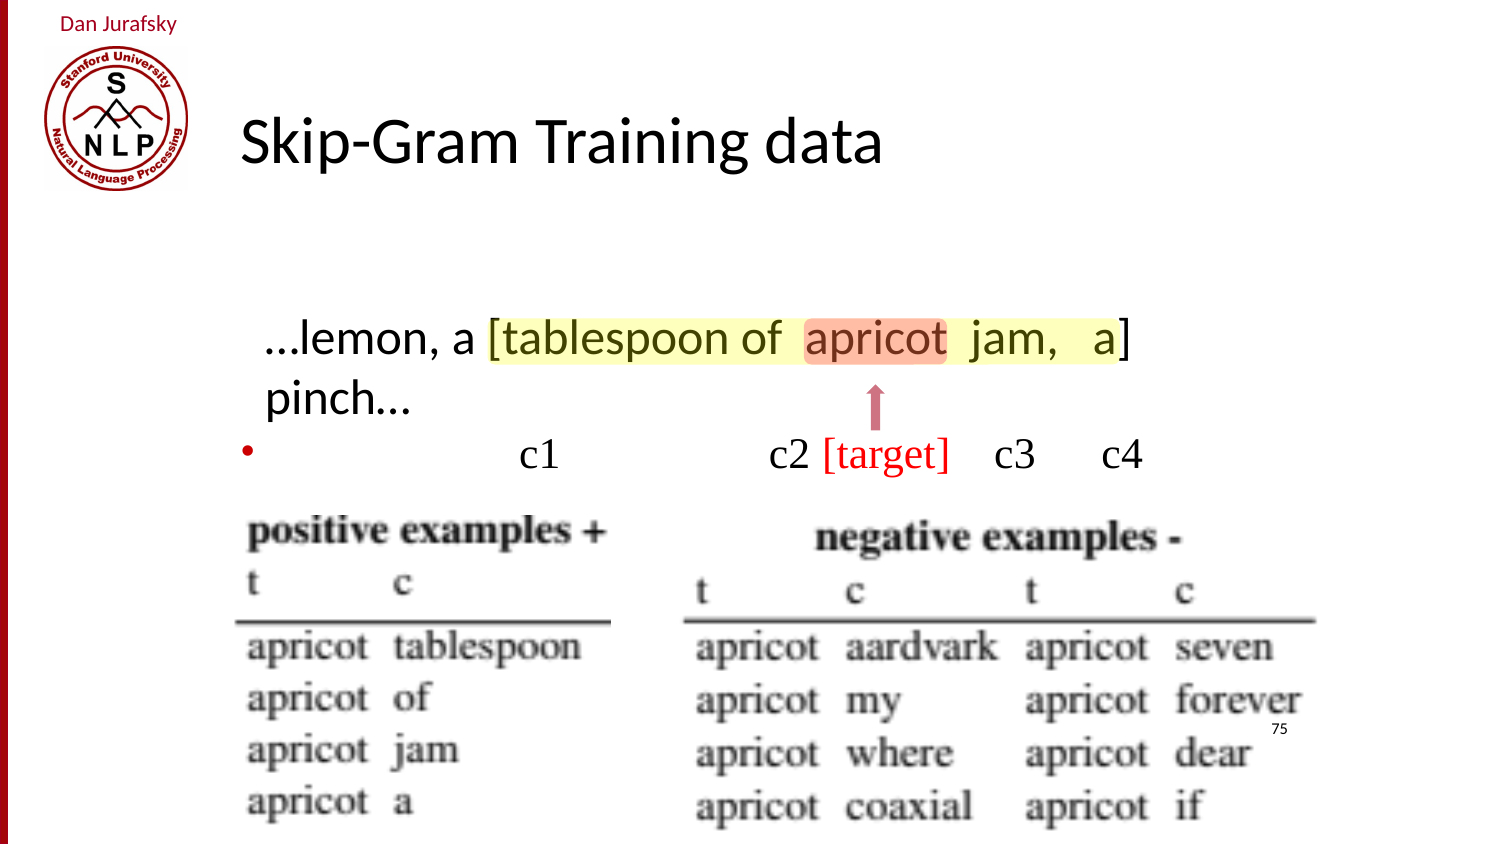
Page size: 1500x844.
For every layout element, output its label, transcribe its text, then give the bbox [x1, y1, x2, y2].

picture [674, 518, 1321, 841]
text_box [421, 291, 722, 338]
list …lemon, a [tablespoon of apricot jam, a] pinch… c1 c2 [target] c3 c4 [225, 227, 1313, 488]
text_box [803, 318, 948, 365]
title Skip-Gram Training data [225, 62, 1450, 185]
picture [234, 515, 612, 829]
text_box [942, 318, 1121, 365]
text_box [487, 318, 809, 365]
text_box [866, 384, 885, 431]
picture [44, 46, 188, 191]
